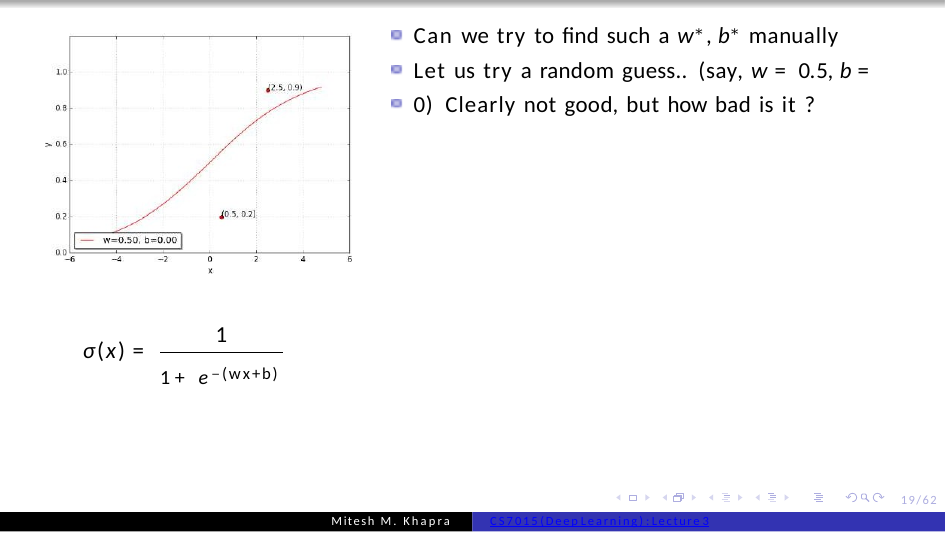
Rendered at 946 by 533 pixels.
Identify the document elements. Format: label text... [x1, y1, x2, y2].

text_box σ(x) = [80, 333, 154, 363]
text_box 1 + e−(wx+b) [153, 343, 288, 389]
picture [45, 33, 352, 274]
text_box 19/62 [898, 493, 941, 508]
picture [0, 0, 945, 8]
text_box 1 [213, 317, 230, 343]
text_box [0, 511, 946, 532]
picture [391, 64, 403, 76]
text_box Can we try to find such a w∗, b∗ manually Let us try a random guess.. (say, w = 0.5, b = 0) Clearly not good, but how bad is it ? [407, 9, 904, 118]
picture [391, 30, 403, 42]
picture [391, 99, 403, 111]
